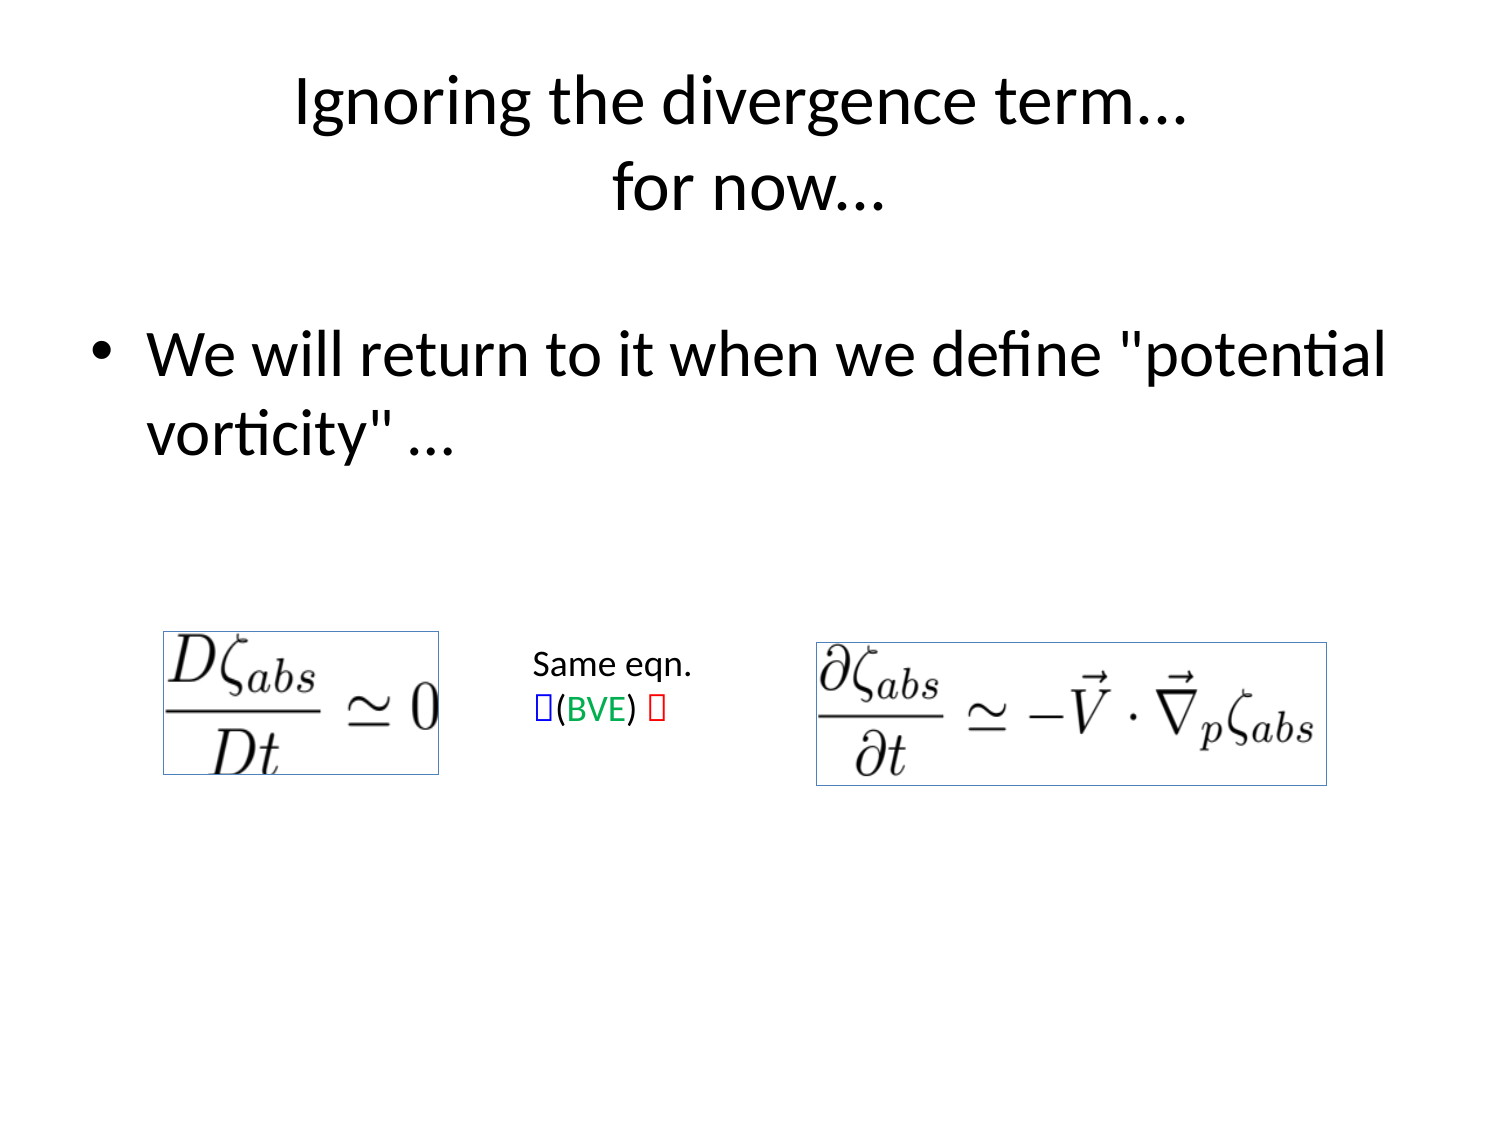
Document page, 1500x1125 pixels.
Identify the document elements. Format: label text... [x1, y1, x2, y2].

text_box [163, 631, 1328, 786]
title Ignoring the divergence term... for now... [75, 45, 1425, 233]
list We will return to it when we define "potential vorticity" … [75, 301, 1425, 1005]
